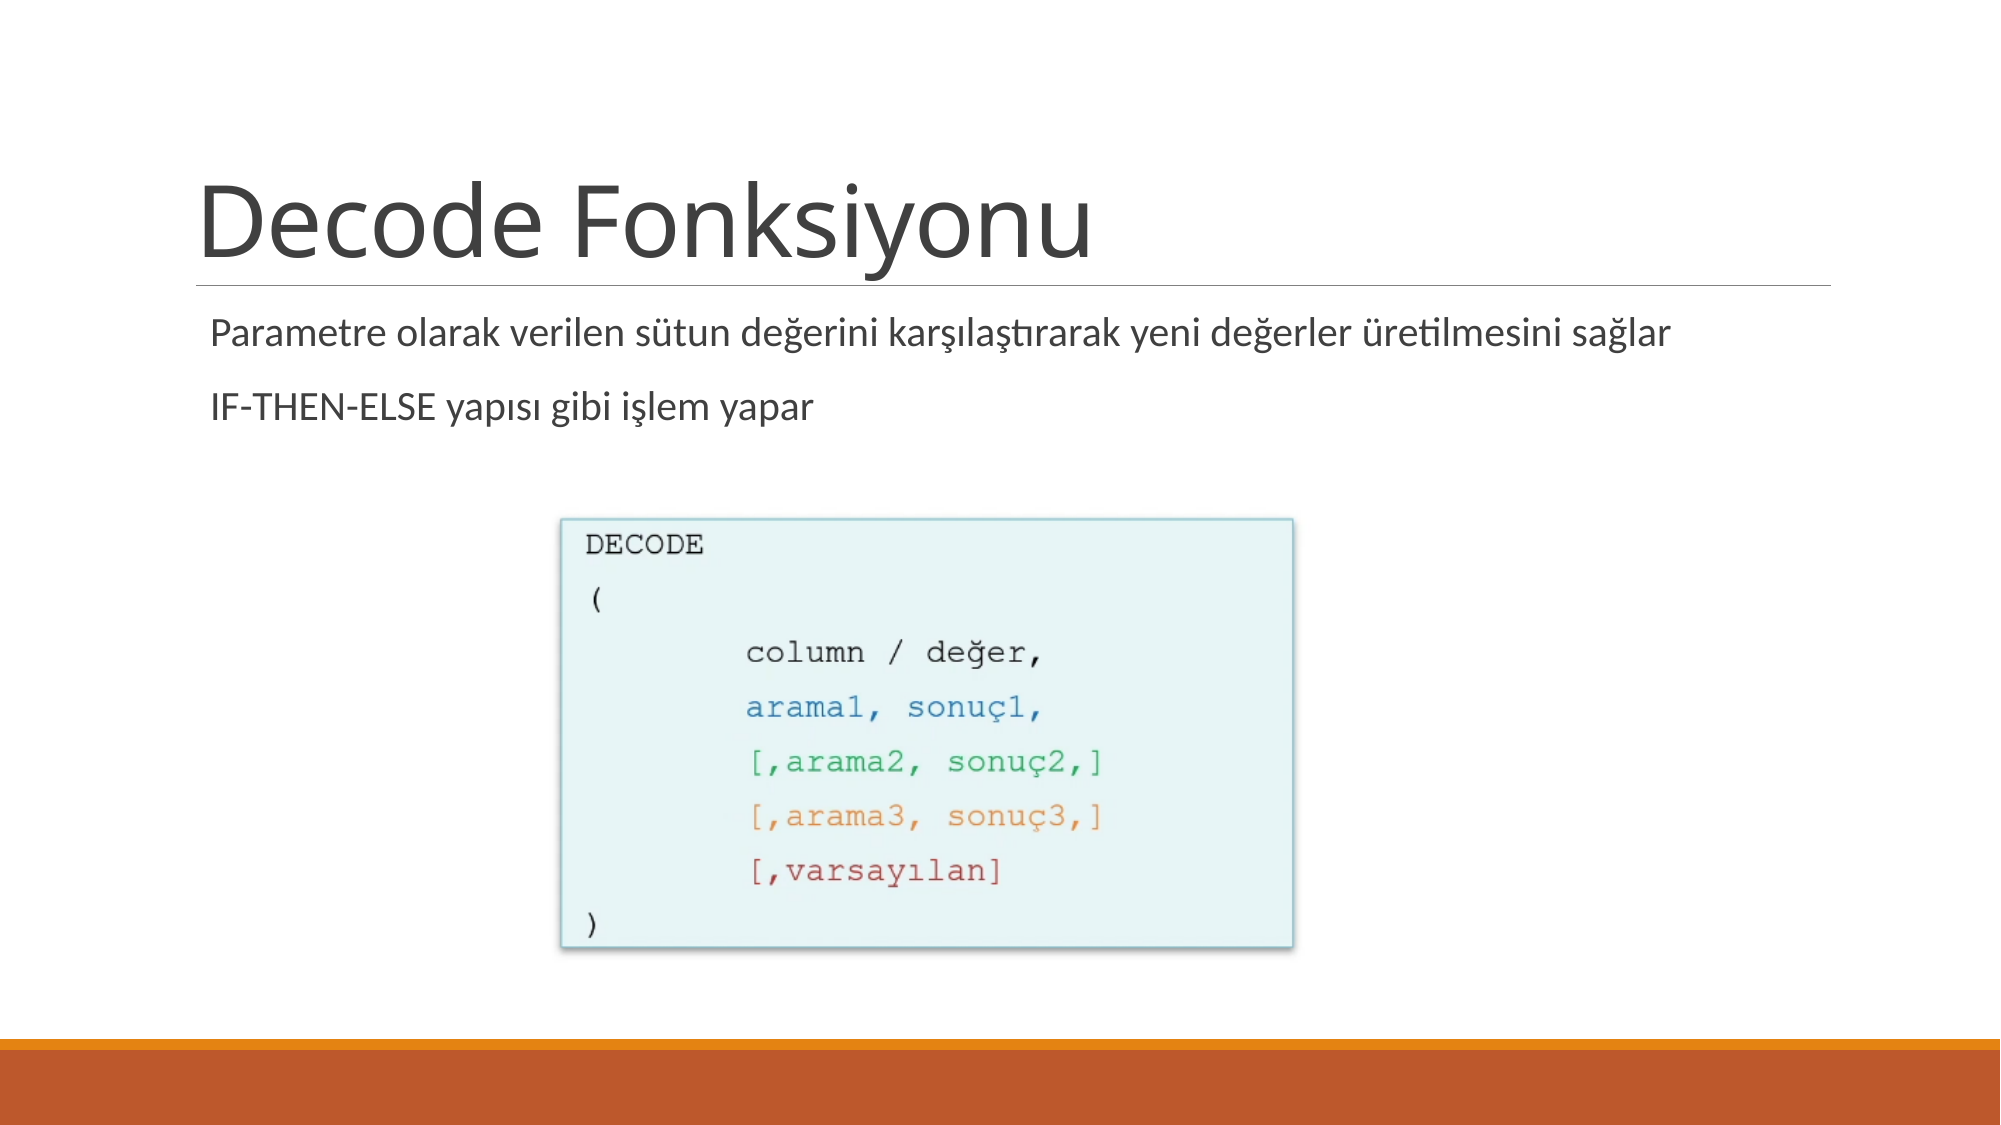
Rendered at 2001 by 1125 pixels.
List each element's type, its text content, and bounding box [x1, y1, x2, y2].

list Parametre olarak verilen sütun değerini karşılaştırarak yeni değerler üretilmesini sağlar IF-THEN-ELSE yapısı gibi işlem yapar [195, 302, 1830, 491]
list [531, 490, 1344, 980]
title Decode Fonksiyonu [180, 47, 1830, 285]
